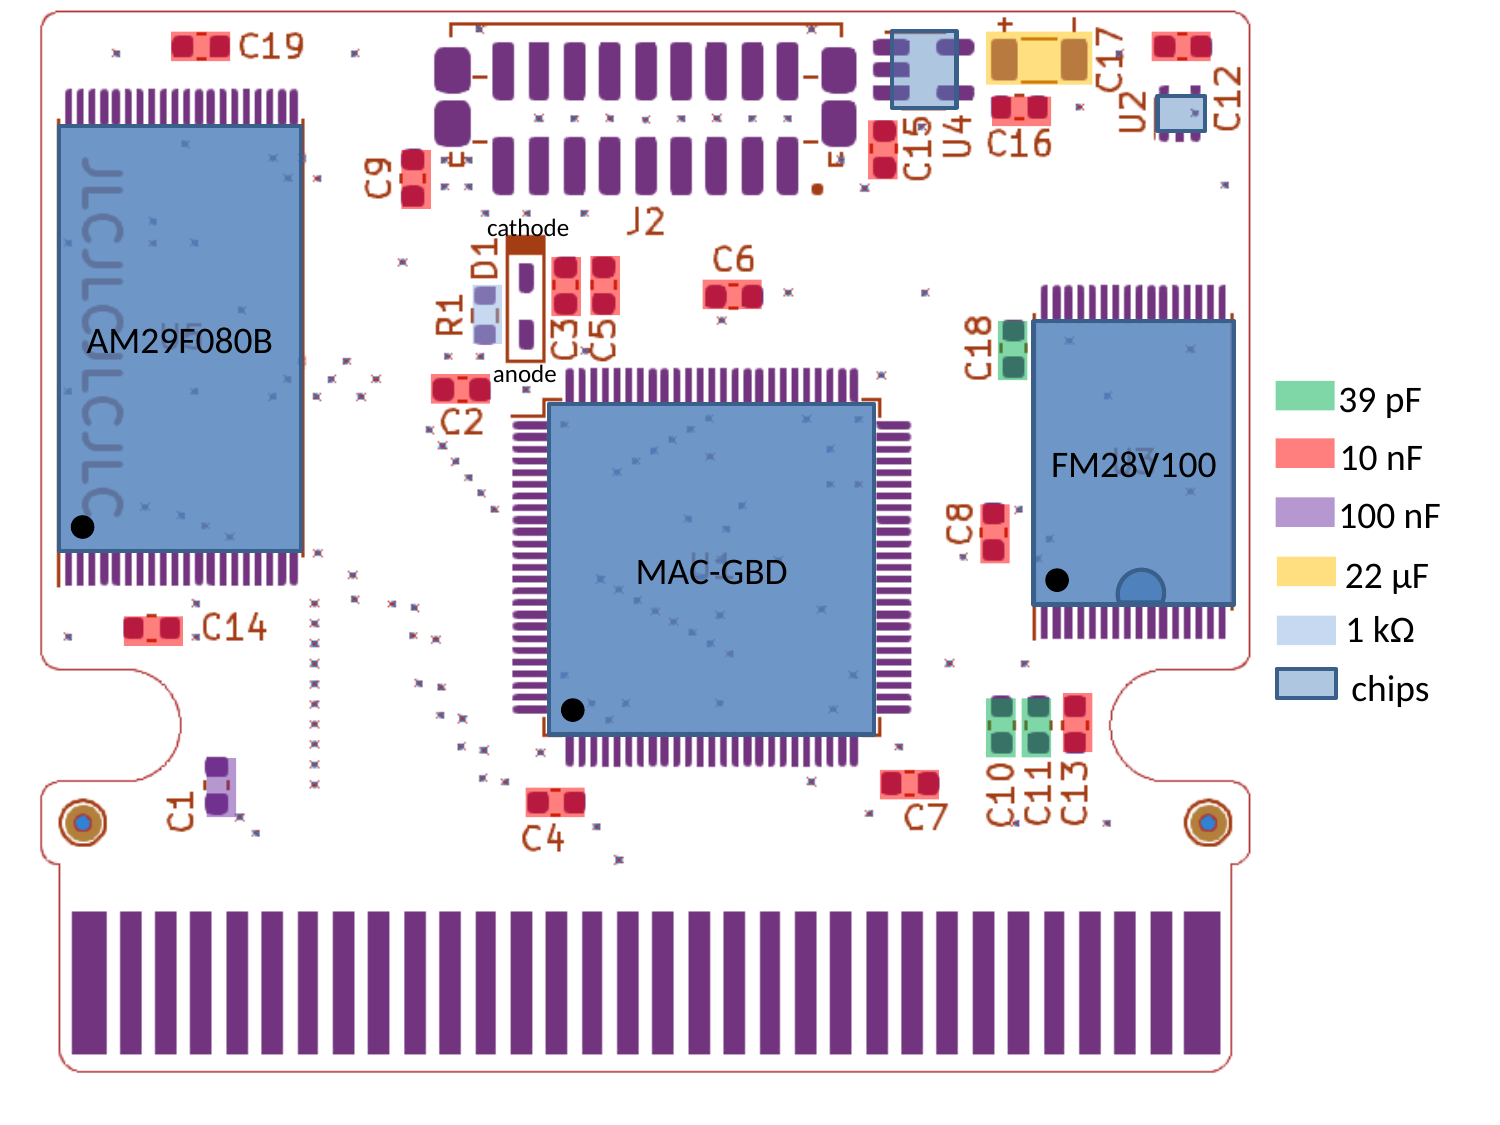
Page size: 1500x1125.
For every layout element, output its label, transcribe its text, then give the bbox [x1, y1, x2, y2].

text_box chips [1336, 656, 1445, 717]
text_box [1273, 379, 1323, 412]
text_box 22 µF [1330, 543, 1445, 603]
text_box [1273, 436, 1324, 470]
text_box 100 nF [1323, 484, 1456, 544]
text_box 10 nF [1324, 425, 1438, 484]
text_box [1275, 613, 1330, 647]
picture [29, 1, 1264, 1084]
text_box 1 kΩ [1330, 597, 1430, 658]
text_box [1273, 495, 1323, 529]
text_box [1275, 554, 1330, 588]
text_box 39 pF [1323, 367, 1437, 428]
text_box [1275, 667, 1336, 700]
